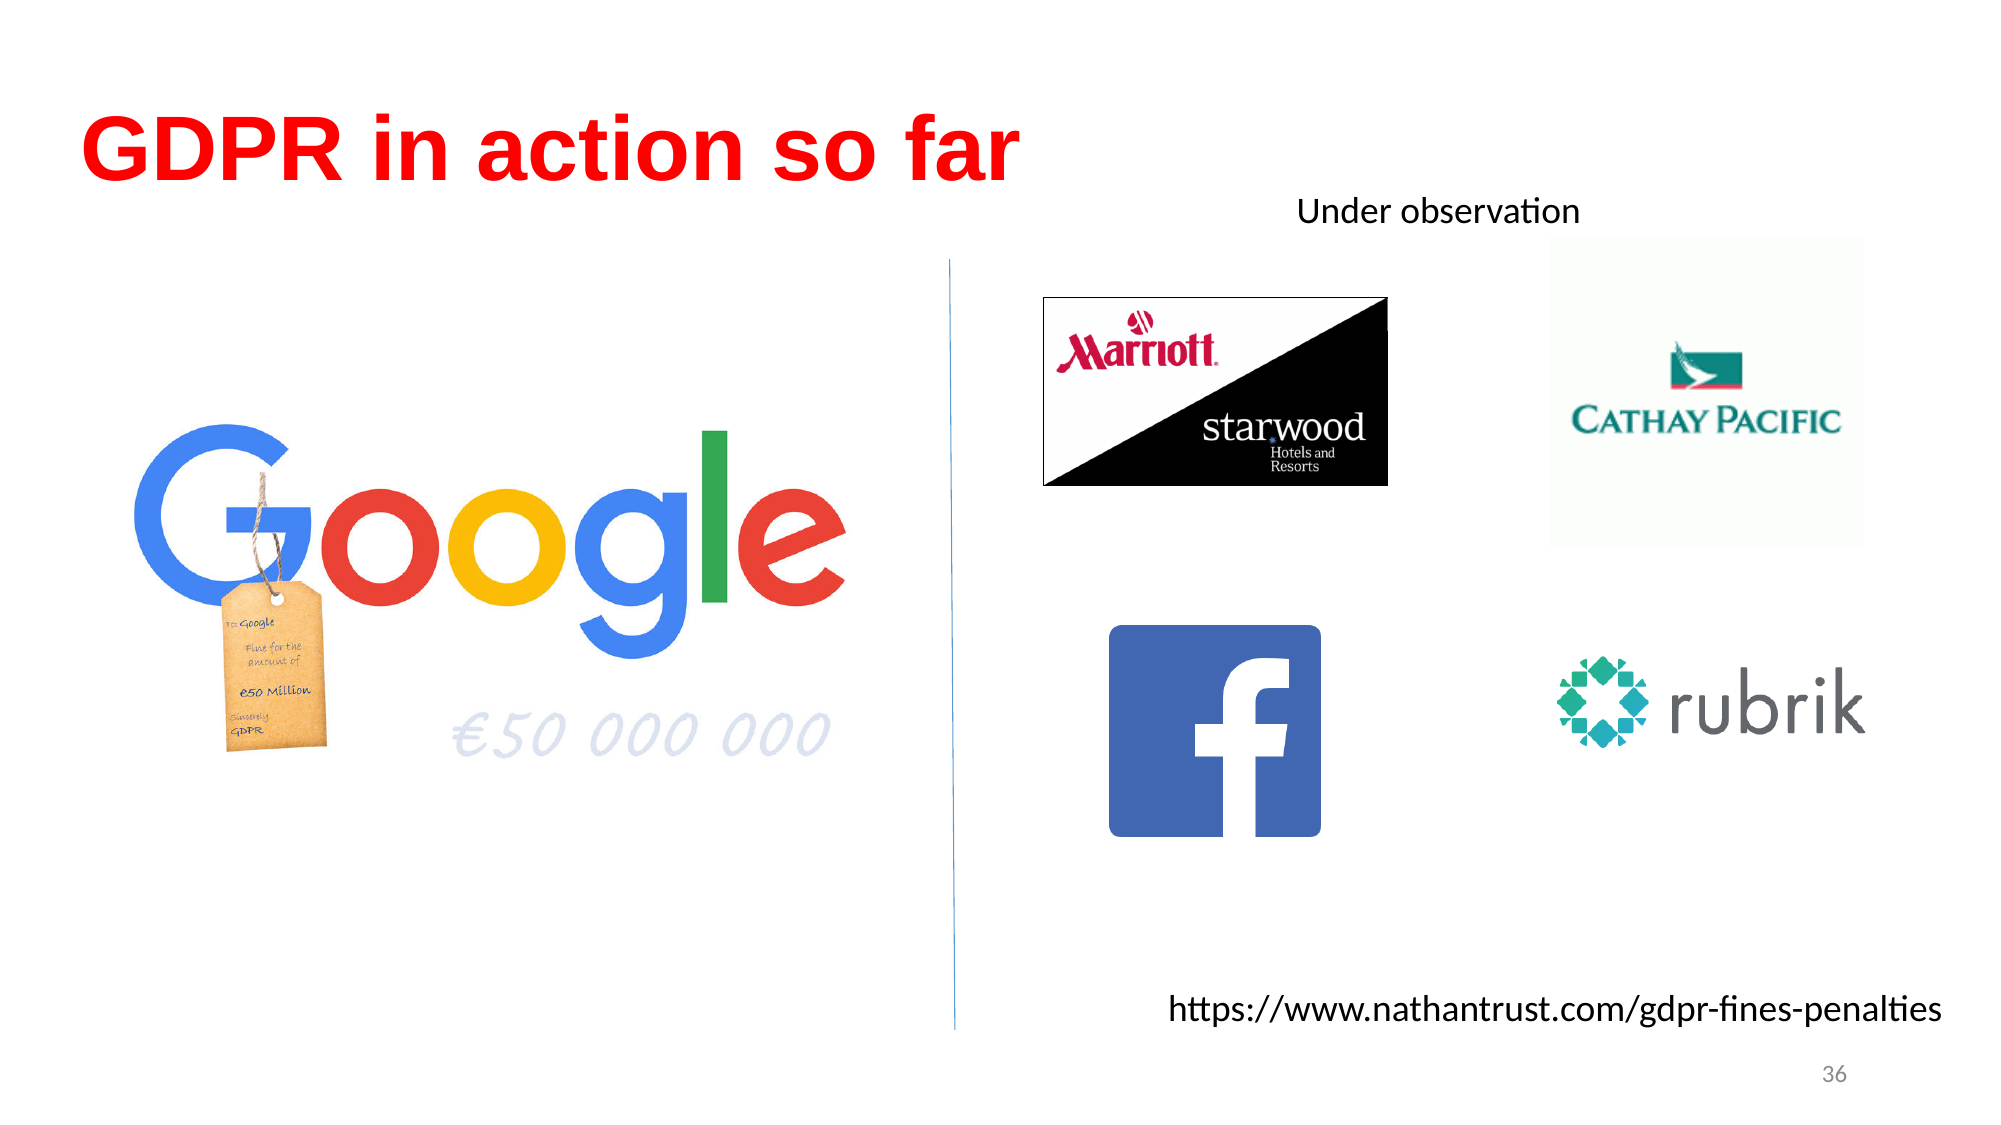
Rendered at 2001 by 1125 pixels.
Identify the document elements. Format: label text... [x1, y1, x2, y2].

slide_number 36 [1412, 1042, 1863, 1103]
text_box https://www.nathantrust.com/gdpr-fines-penalties [1153, 976, 1959, 1037]
picture [98, 354, 880, 794]
text_box Under observation [1281, 178, 1597, 239]
picture [1109, 625, 1321, 837]
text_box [949, 259, 955, 1030]
title GDPR in action so far [65, 41, 1791, 260]
picture [1043, 297, 1388, 486]
picture [1549, 235, 1863, 548]
picture [1556, 588, 1868, 832]
